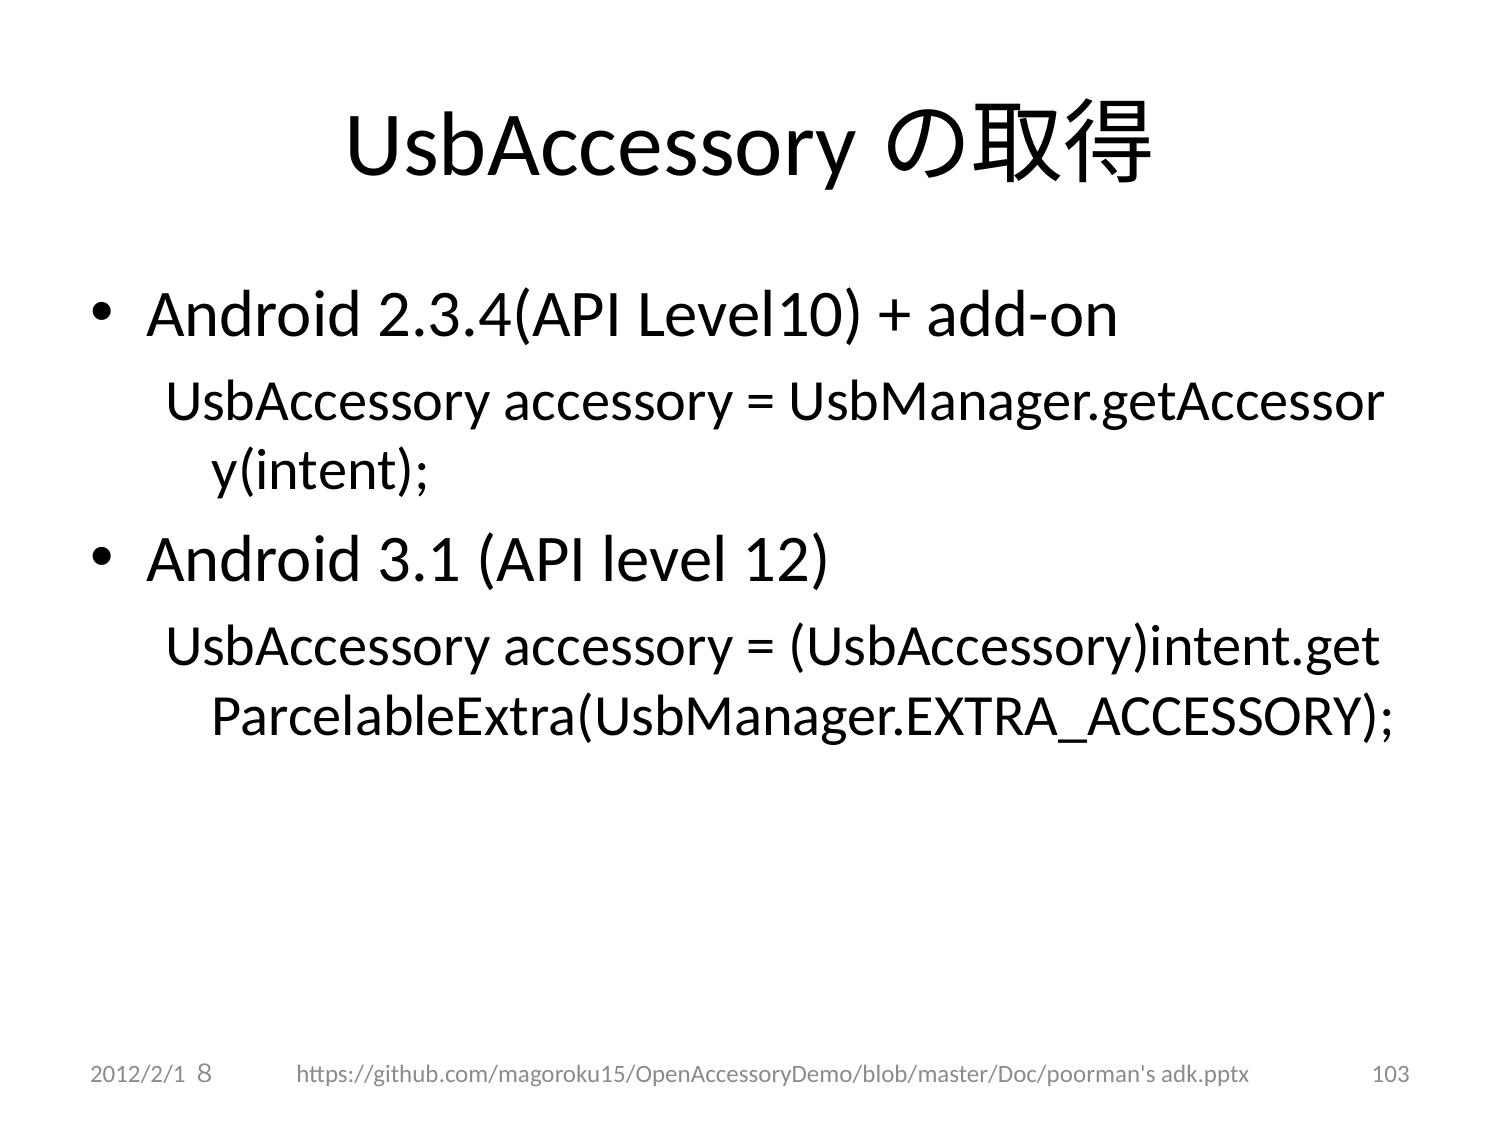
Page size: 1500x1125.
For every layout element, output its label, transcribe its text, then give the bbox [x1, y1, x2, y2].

list Android 2.3.4(API Level10) + add-on UsbAccessory accessory = UsbManager.getAccessory(intent); Android 3.1 (API level 12) UsbAccessory accessory = (UsbAccessory)intent.getParcelableExtra(UsbManager.EXTRA_ACCESSORY); [75, 262, 1425, 1005]
title UsbAccessoryの取得 [75, 45, 1425, 233]
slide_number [75, 1042, 242, 1103]
footer https://github.com/magoroku15/OpenAccessoryDemo/blob/master/Doc/poorman's adk.pptx [242, 1042, 1306, 1103]
slide_number 103 [1306, 1042, 1425, 1103]
